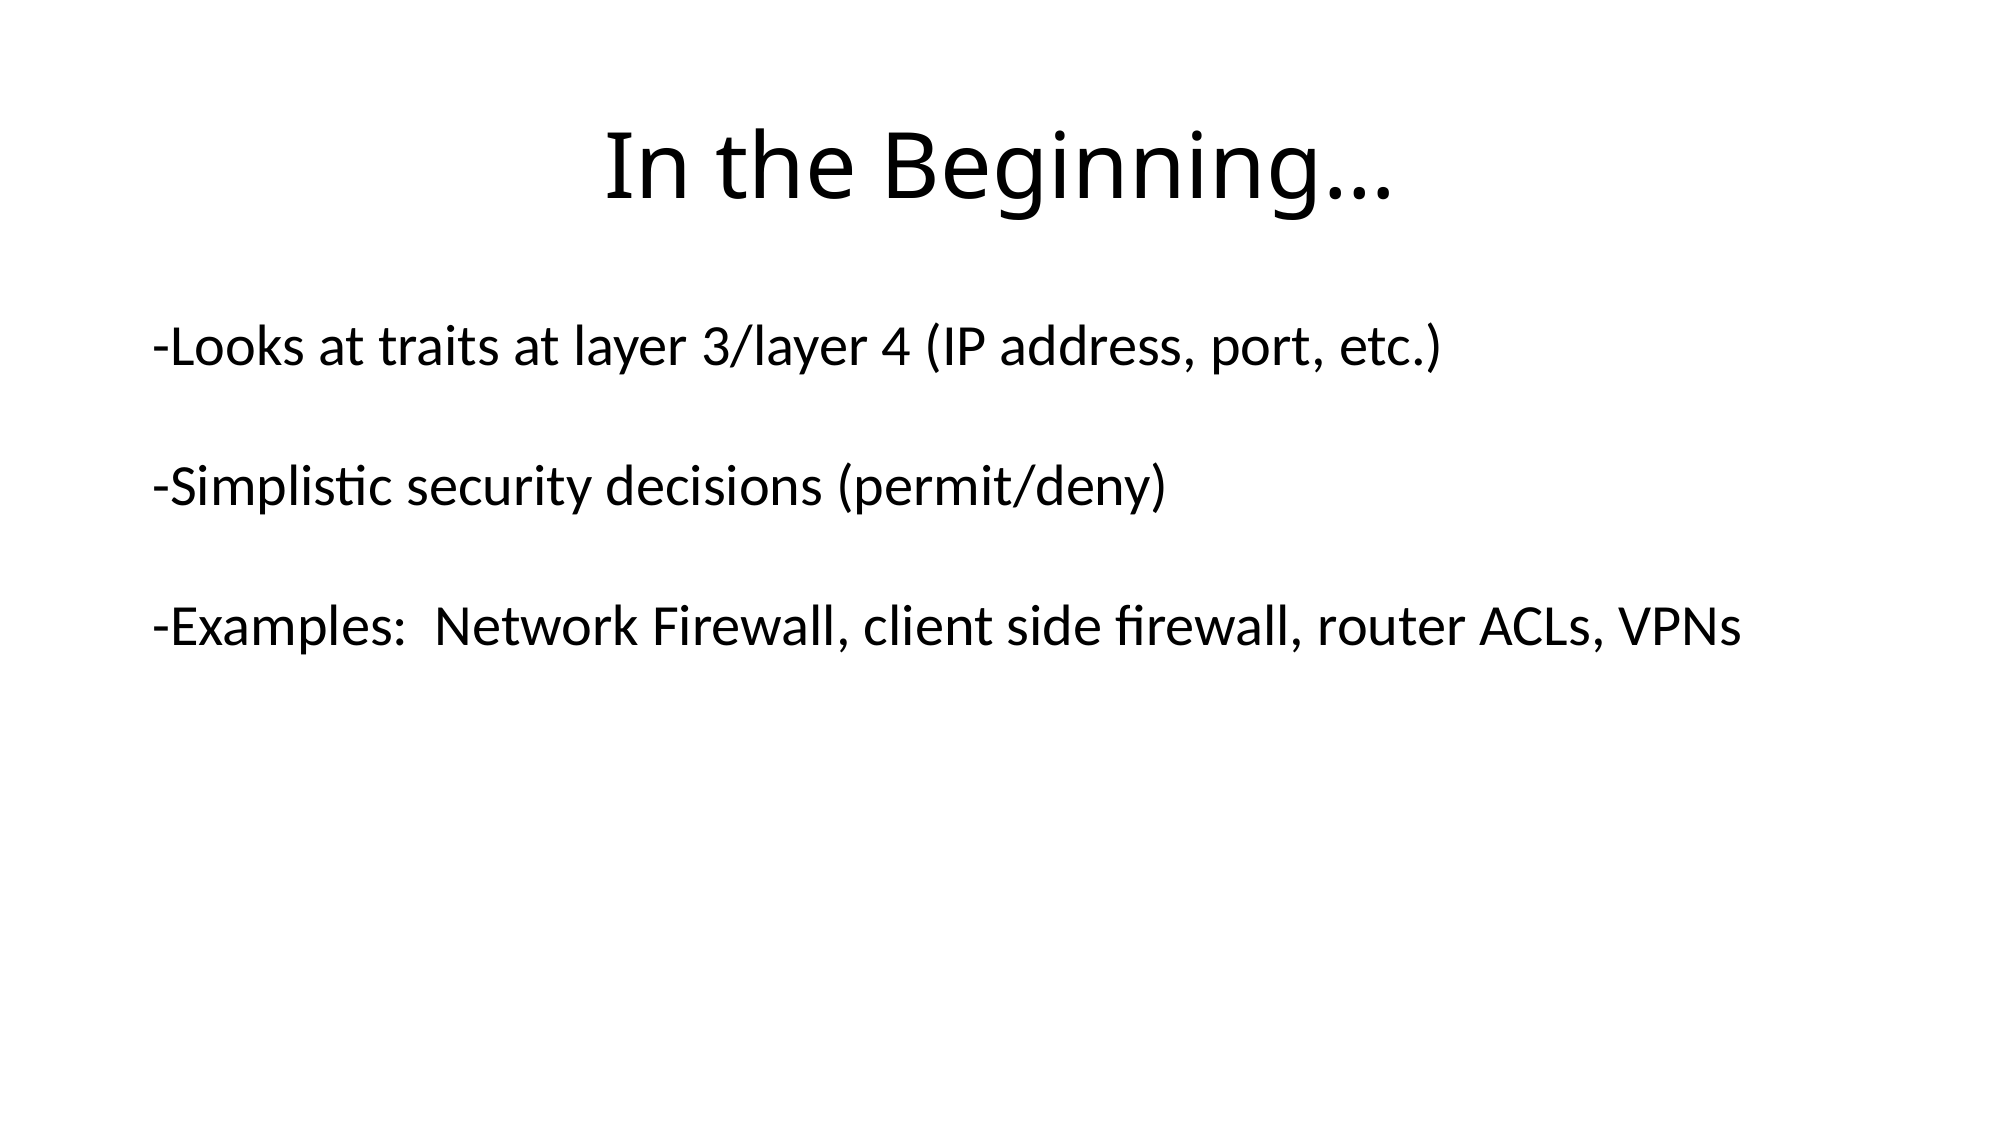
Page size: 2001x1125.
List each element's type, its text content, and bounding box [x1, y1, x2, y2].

title In the Beginning… [137, 59, 1863, 278]
list -Looks at traits at layer 3/layer 4 (IP address, port, etc.) -Simplistic security decisions (permit/deny) -Examples: Network Firewall, client side firewall, router ACLs, VPNs [137, 299, 1863, 1014]
